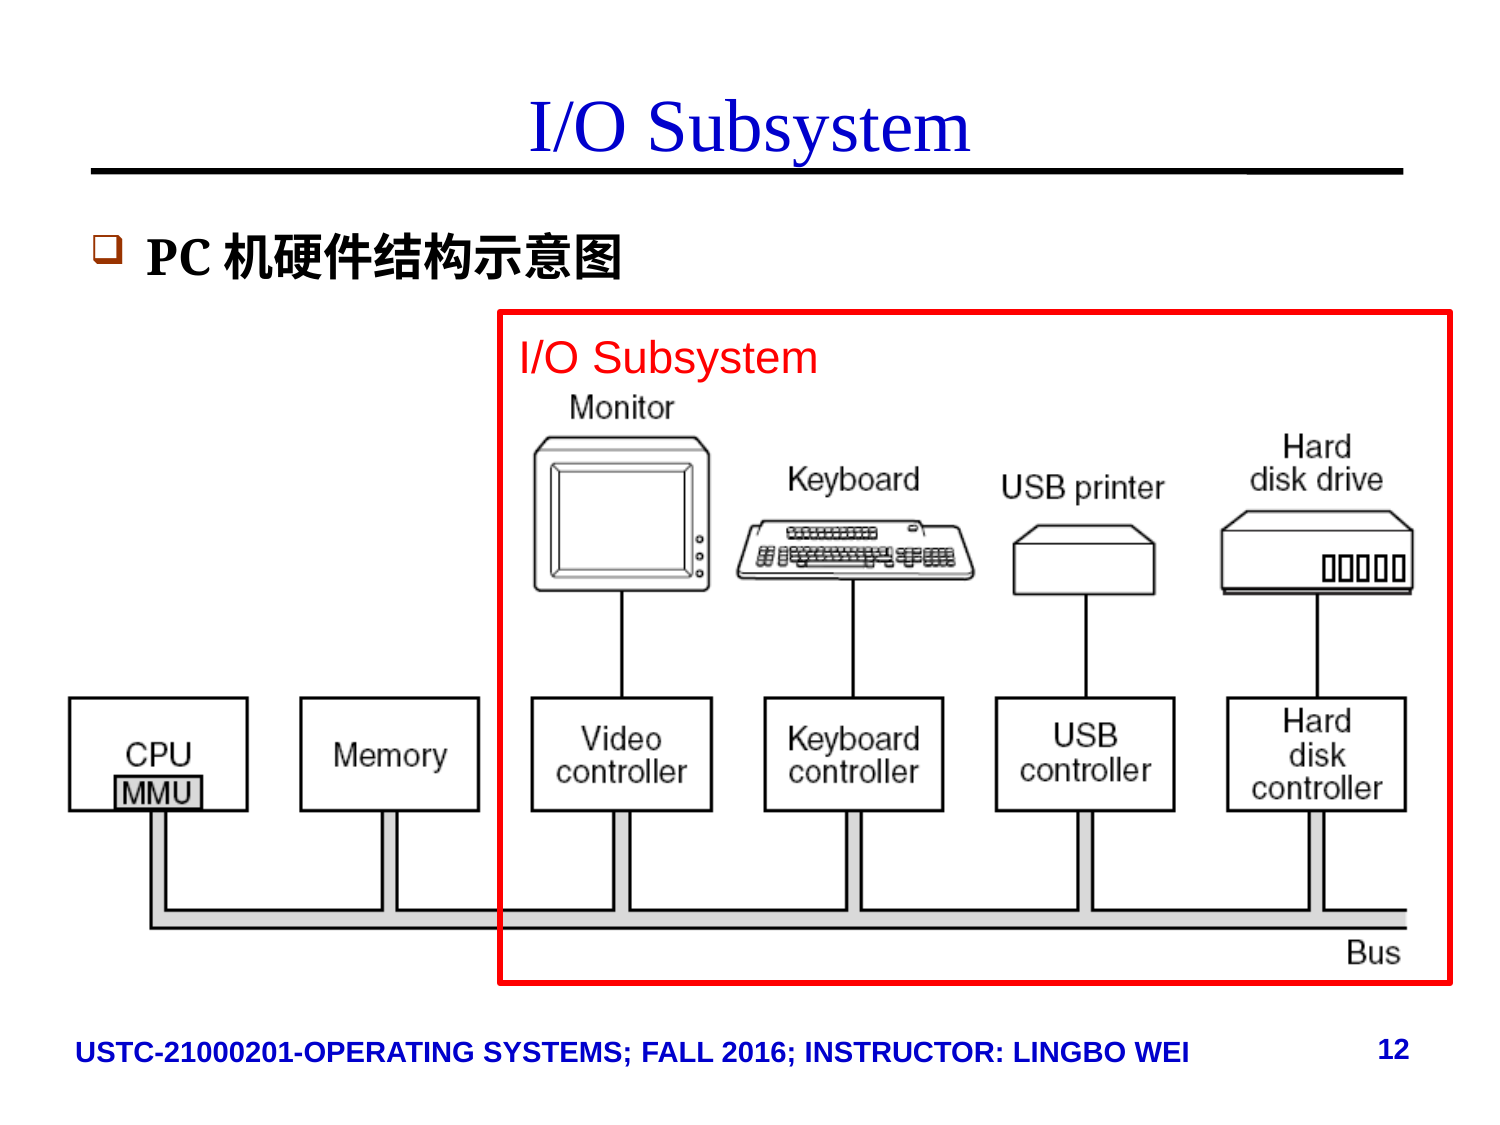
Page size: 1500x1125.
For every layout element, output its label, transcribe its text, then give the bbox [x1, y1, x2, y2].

footer USTC-21000201-OPERATING SYSTEMS; FALL 2016; INSTRUCTOR: LINGBO WEI [59, 1025, 1243, 1105]
slide_number 12 [1273, 1022, 1426, 1102]
title I/O Subsystem [74, 27, 1426, 216]
list PC机硬件结构示意图 [74, 217, 1426, 303]
picture [38, 380, 499, 984]
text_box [499, 311, 1451, 984]
